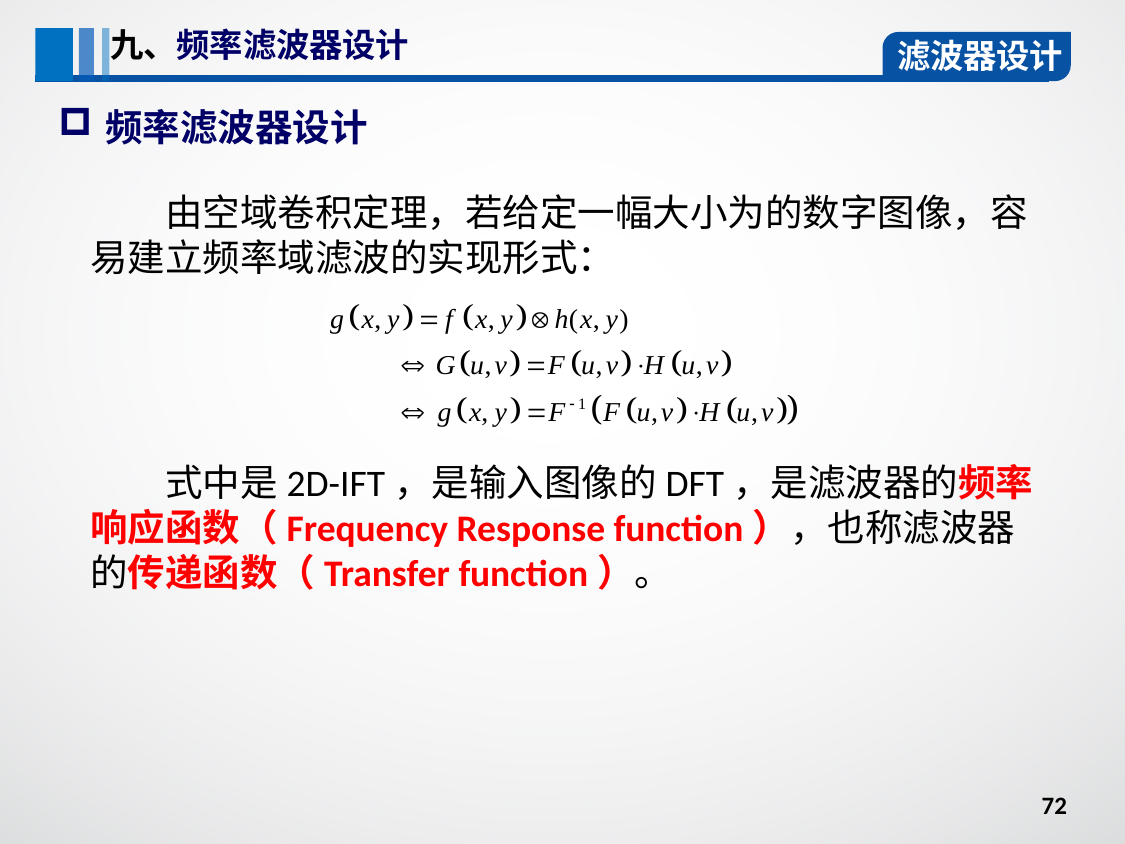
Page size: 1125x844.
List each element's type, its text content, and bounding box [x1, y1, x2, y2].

text_box 滤波器设计 [867, 28, 1093, 83]
picture [0, 0, 1125, 844]
text_box 频率滤波器设计 [43, 96, 678, 157]
text_box 72 [829, 781, 1083, 827]
text_box 九、频率滤波器设计 [75, 17, 445, 72]
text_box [323, 297, 803, 440]
